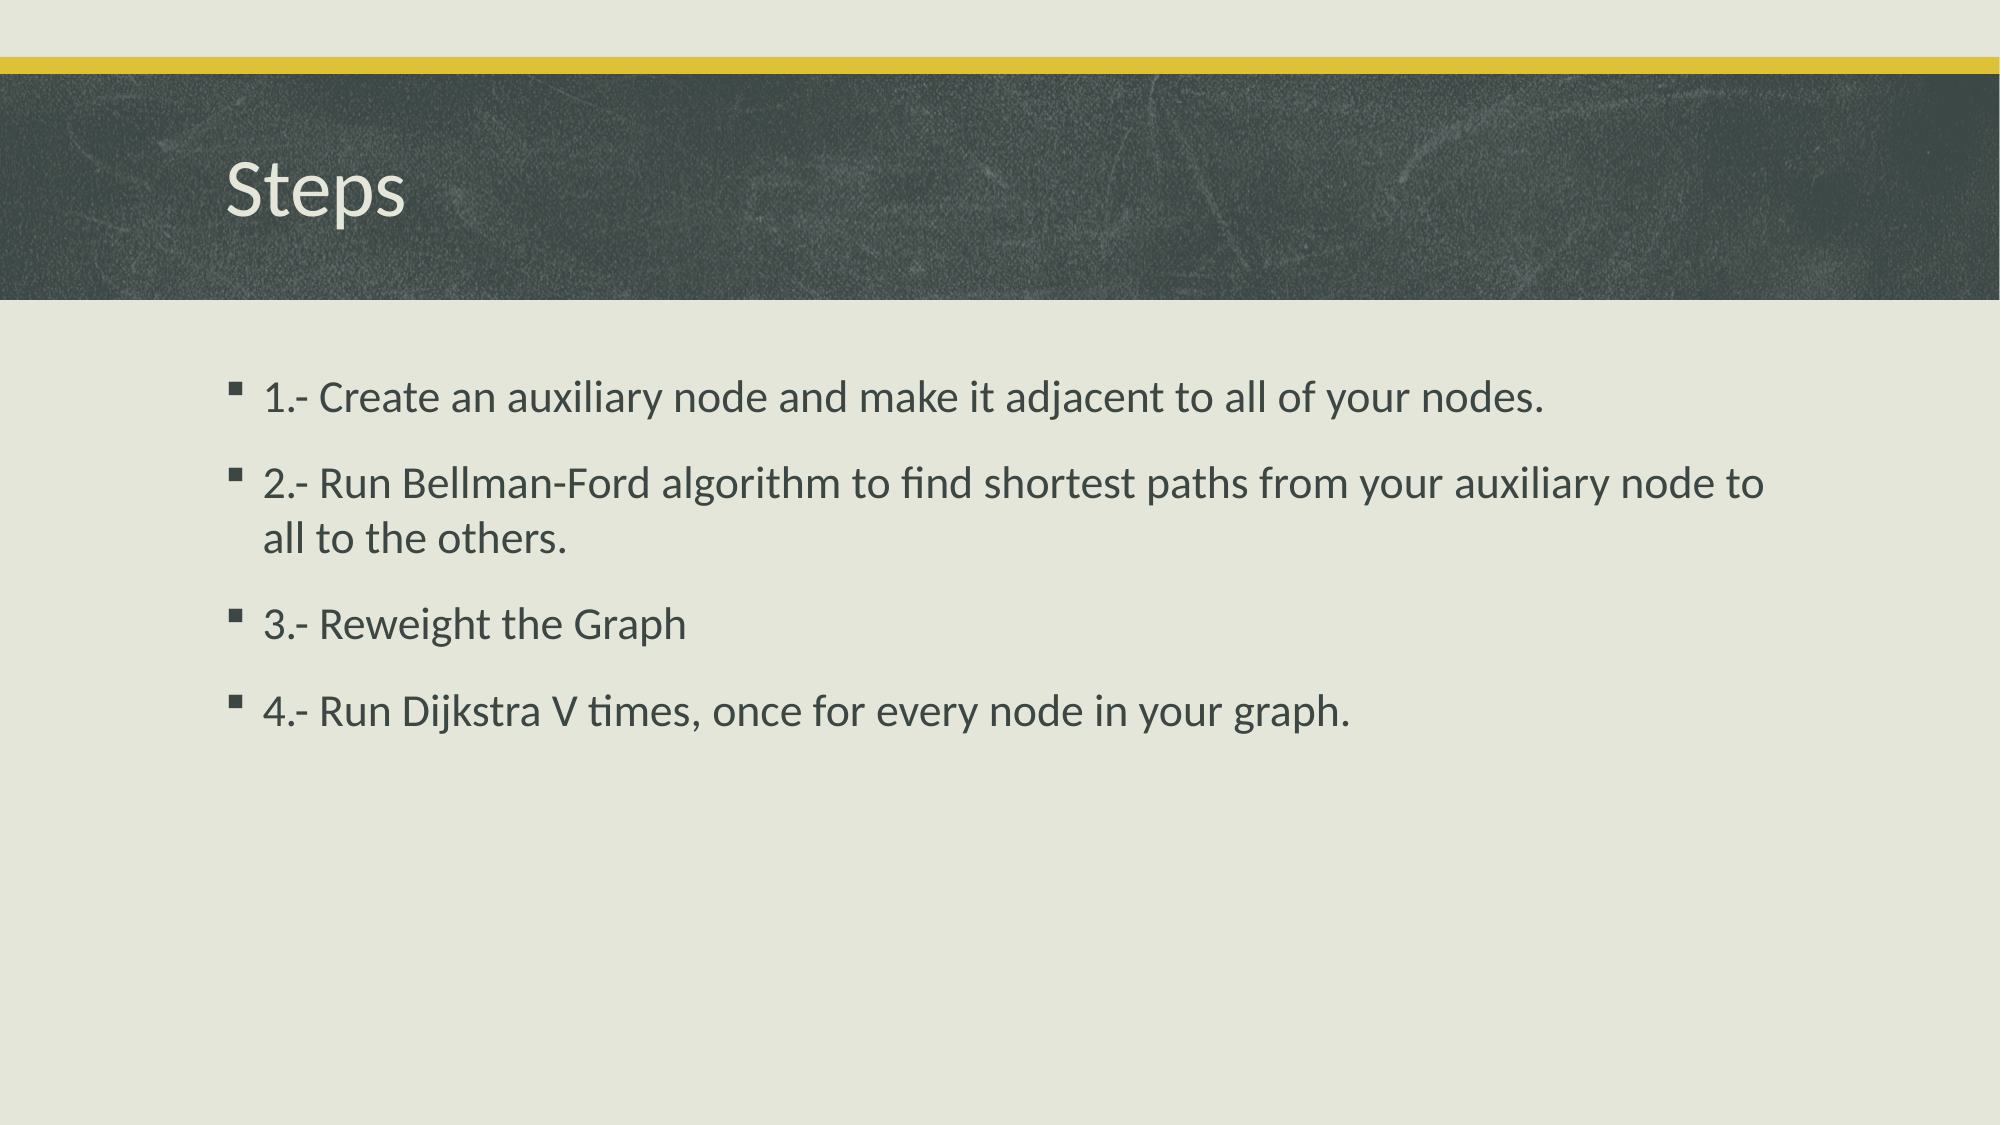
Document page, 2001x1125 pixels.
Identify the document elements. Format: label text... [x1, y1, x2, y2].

list 1.- Create an auxiliary node and make it adjacent to all of your nodes. 2.- Run Bellman-Ford algorithm to find shortest paths from your auxiliary node to all to the others. 3.- Reweight the Graph 4.- Run Dijkstra V times, once for every node in your graph. [210, 359, 1790, 1014]
title Steps [210, 76, 1790, 300]
picture [0, 74, 2000, 300]
